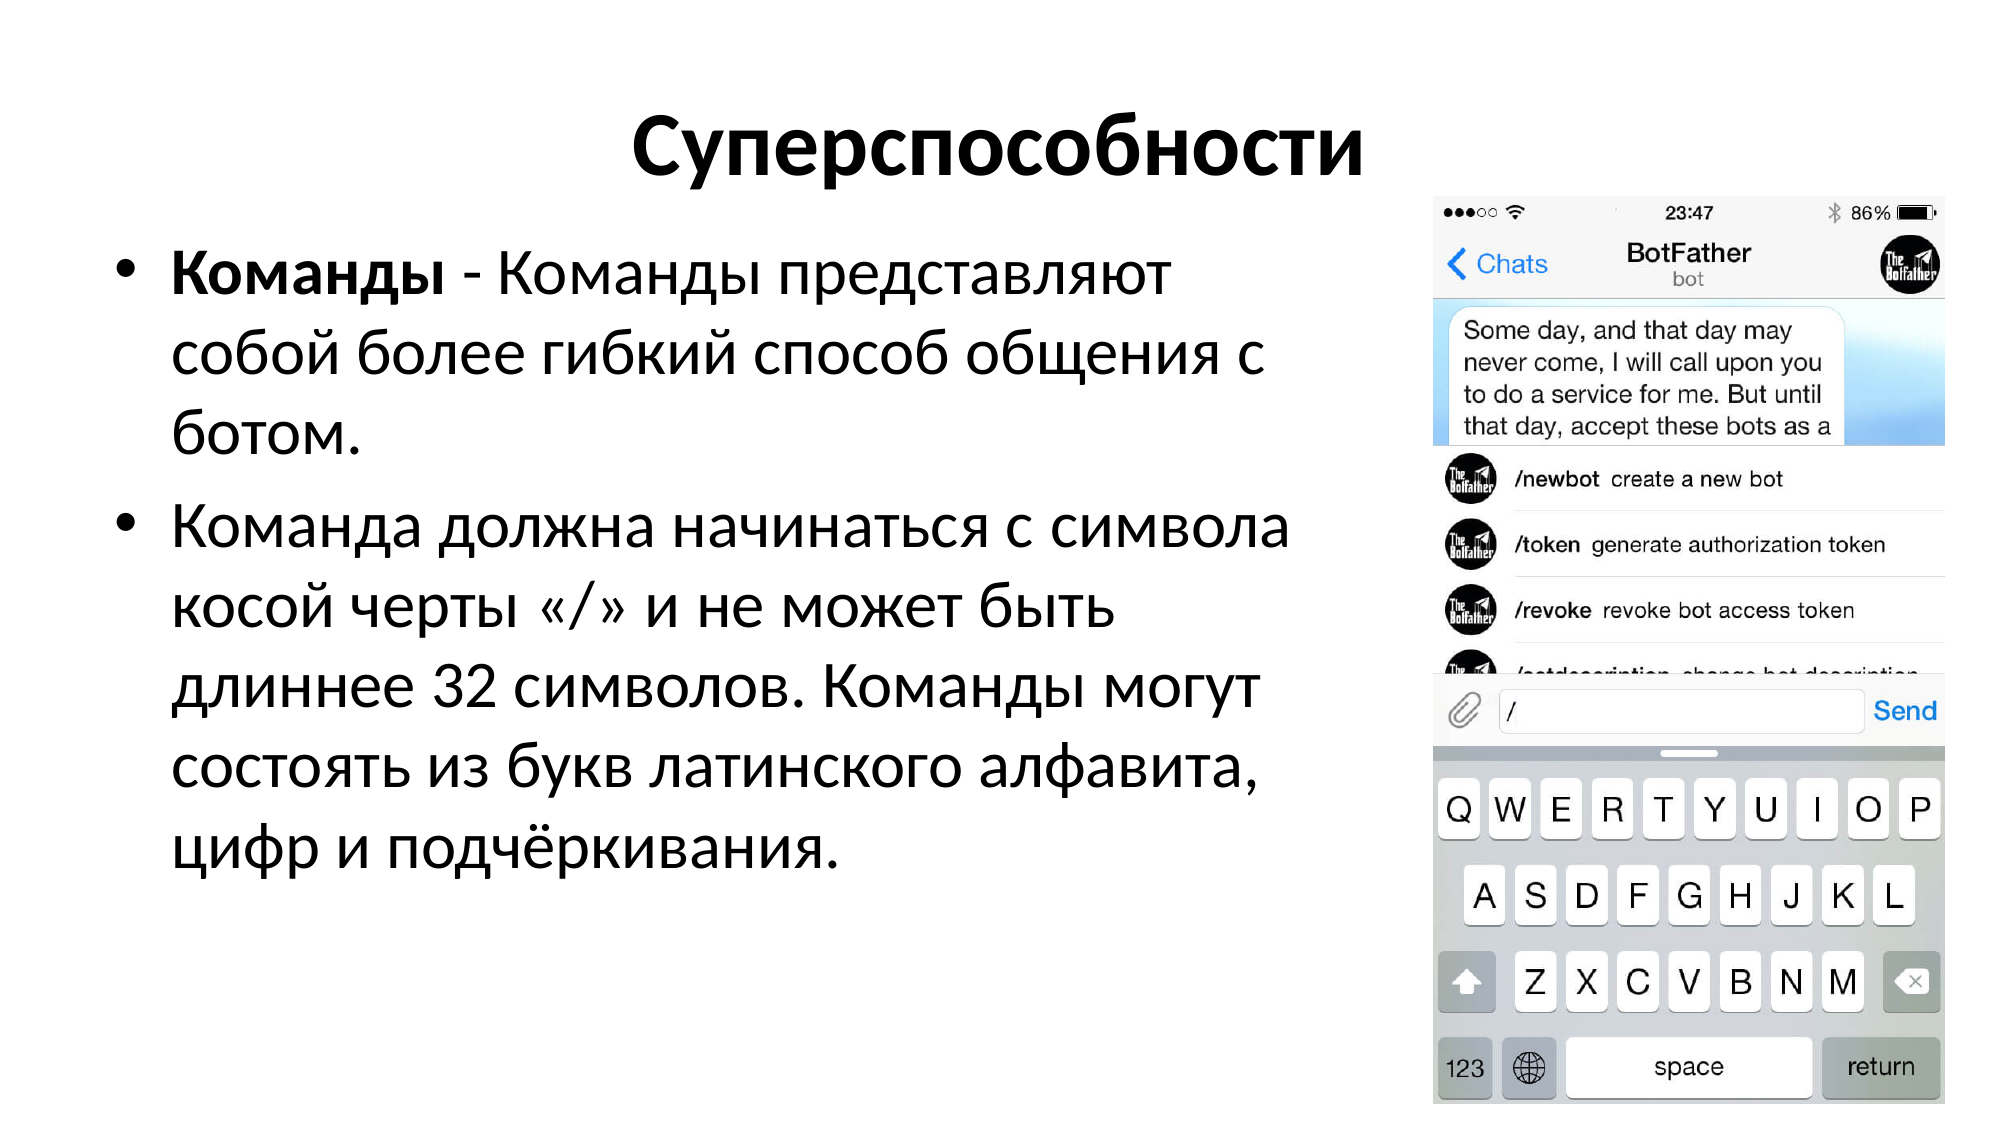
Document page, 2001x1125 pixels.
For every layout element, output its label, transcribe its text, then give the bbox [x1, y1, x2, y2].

list Команды - Команды представляют собой более гибкий способ общения с ботом. Команда должна начинаться с символа косой черты «/» и не может быть длиннее 32 символов. Команды могут состоять из букв латинского алфавита, цифр и подчёркивания. [99, 219, 1343, 963]
picture [1433, 196, 1946, 1105]
title Суперспособности [99, 45, 1900, 233]
